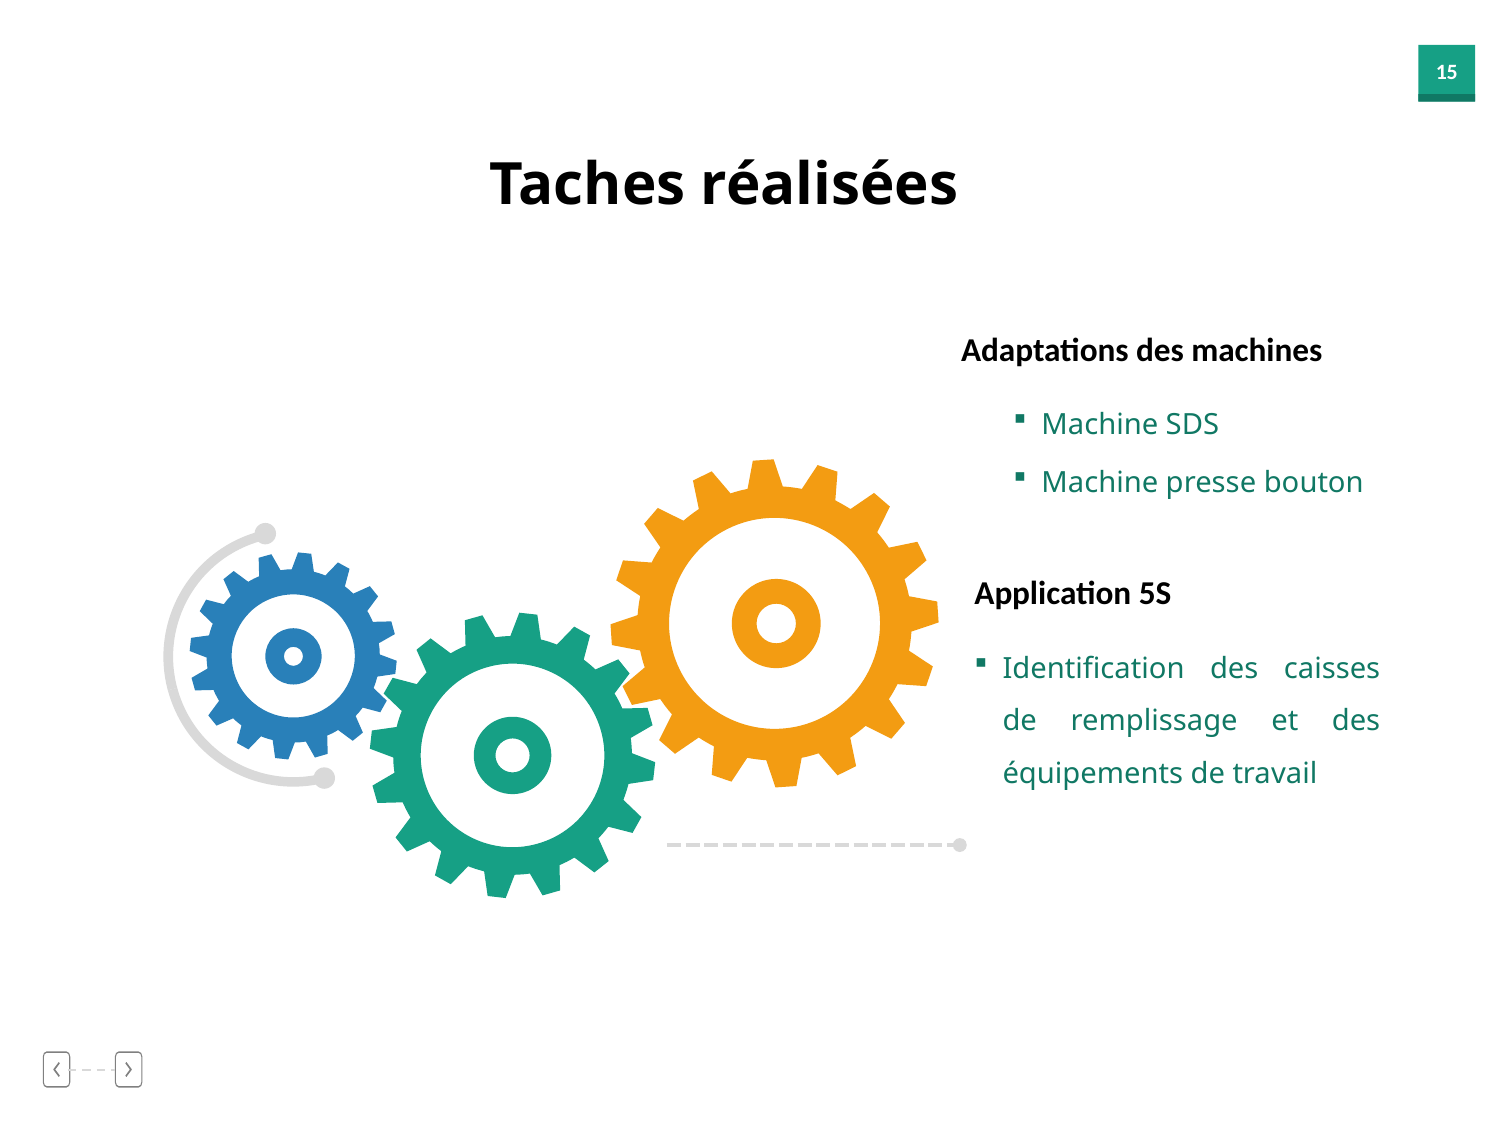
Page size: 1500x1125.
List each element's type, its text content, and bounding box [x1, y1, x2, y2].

text_box [610, 459, 939, 788]
text_box [335, 562, 397, 741]
text_box Identification des caisses de remplissage et des équipements de travail [959, 624, 1396, 797]
text_box [731, 578, 821, 669]
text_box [165, 522, 335, 804]
text_box Machine SDS [998, 380, 1435, 438]
text_box [473, 716, 552, 795]
text_box [369, 612, 656, 899]
text_box Application 5S [959, 544, 1292, 619]
text_box Taches réalisées [475, 139, 989, 224]
text_box Adaptations des machines [946, 301, 1363, 376]
text_box Machine presse bouton [998, 438, 1435, 506]
